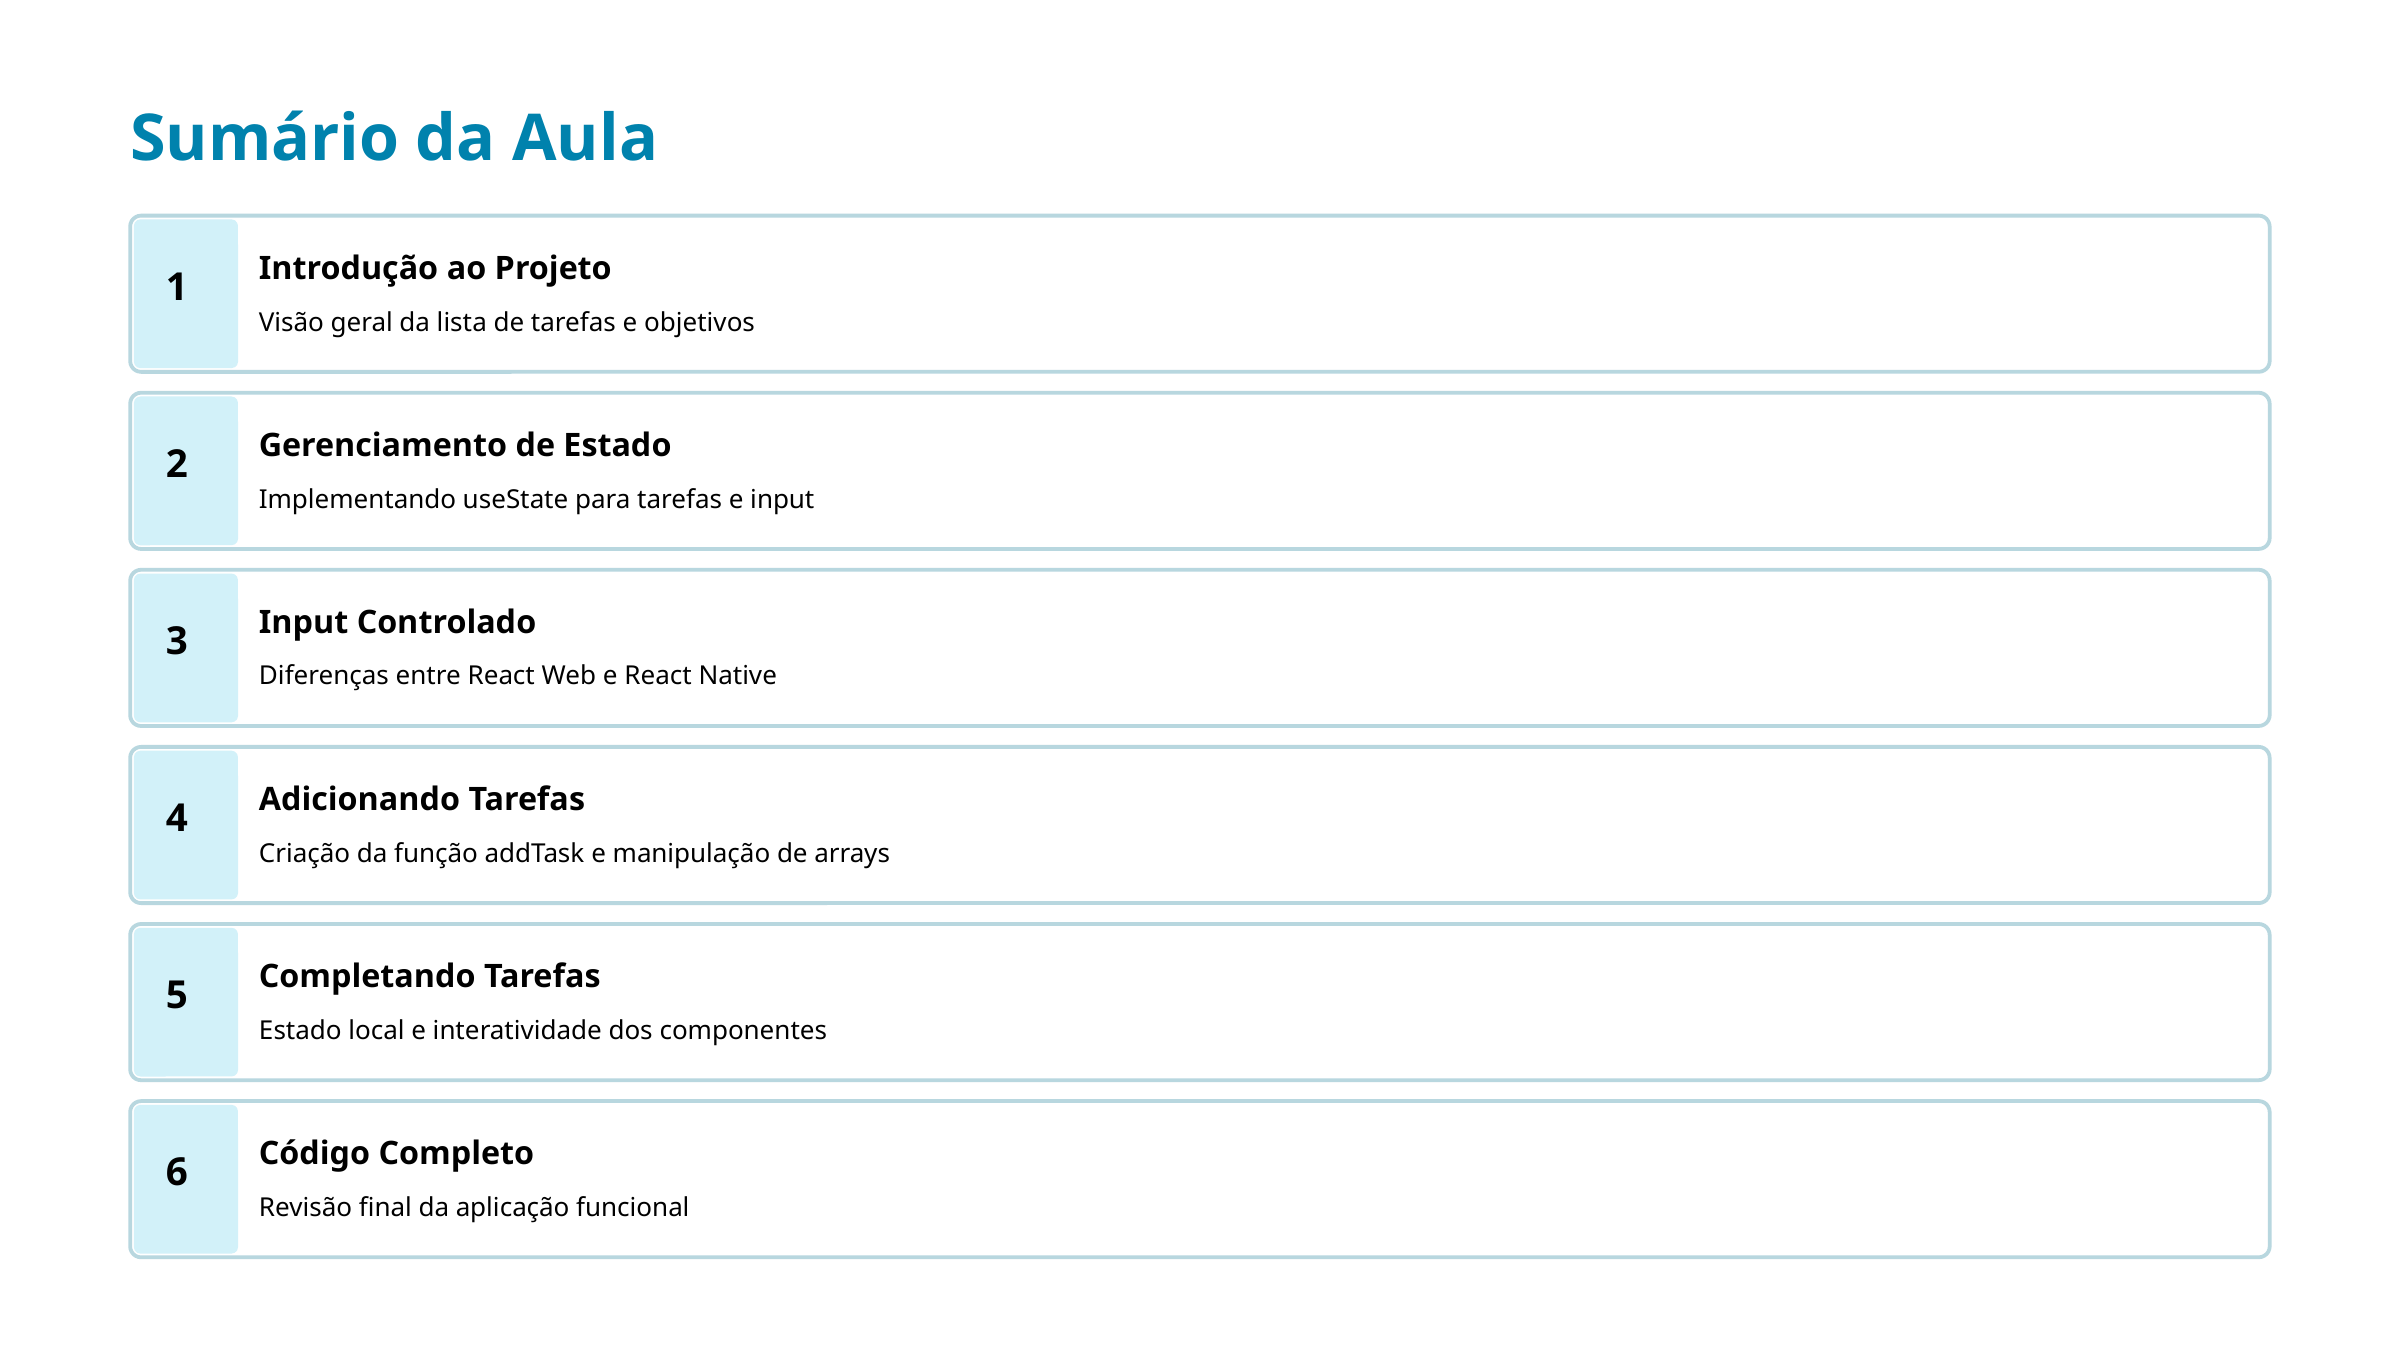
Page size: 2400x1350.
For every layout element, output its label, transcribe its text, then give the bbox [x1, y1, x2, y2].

text_box [133, 396, 239, 546]
text_box Estado local e interatividade dos componentes [258, 1007, 2240, 1045]
text_box Introdução ao Projeto [258, 245, 595, 287]
text_box 4 [165, 800, 205, 850]
text_box 1 [165, 269, 205, 319]
text_box 2 [165, 446, 205, 496]
text_box [133, 219, 239, 369]
text_box 3 [165, 623, 205, 673]
text_box [130, 923, 2270, 1081]
text_box [130, 569, 2270, 727]
text_box 6 [165, 1154, 205, 1204]
text_box [133, 1104, 239, 1254]
text_box [130, 215, 2270, 372]
text_box Visão geral da lista de tarefas e objetivos [258, 298, 2240, 337]
text_box Implementando useState para tarefas e input [258, 475, 2240, 514]
text_box [130, 746, 2270, 904]
text_box [133, 927, 239, 1077]
text_box Sumário da Aula [130, 92, 782, 174]
text_box Input Controlado [258, 599, 585, 641]
text_box Código Completo [258, 1130, 585, 1172]
text_box [130, 1101, 2270, 1258]
text_box Adicionando Tarefas [258, 776, 585, 818]
text_box Revisão final da aplicação funcional [258, 1184, 2240, 1222]
text_box 5 [165, 977, 205, 1027]
text_box [133, 573, 239, 723]
text_box Criação da função addTask e manipulação de arrays [258, 829, 2240, 868]
text_box [133, 750, 239, 900]
text_box Diferenças entre React Web e React Native [258, 652, 2240, 691]
text_box Gerenciamento de Estado [258, 422, 659, 464]
text_box [130, 392, 2270, 549]
text_box Completando Tarefas [258, 953, 589, 995]
